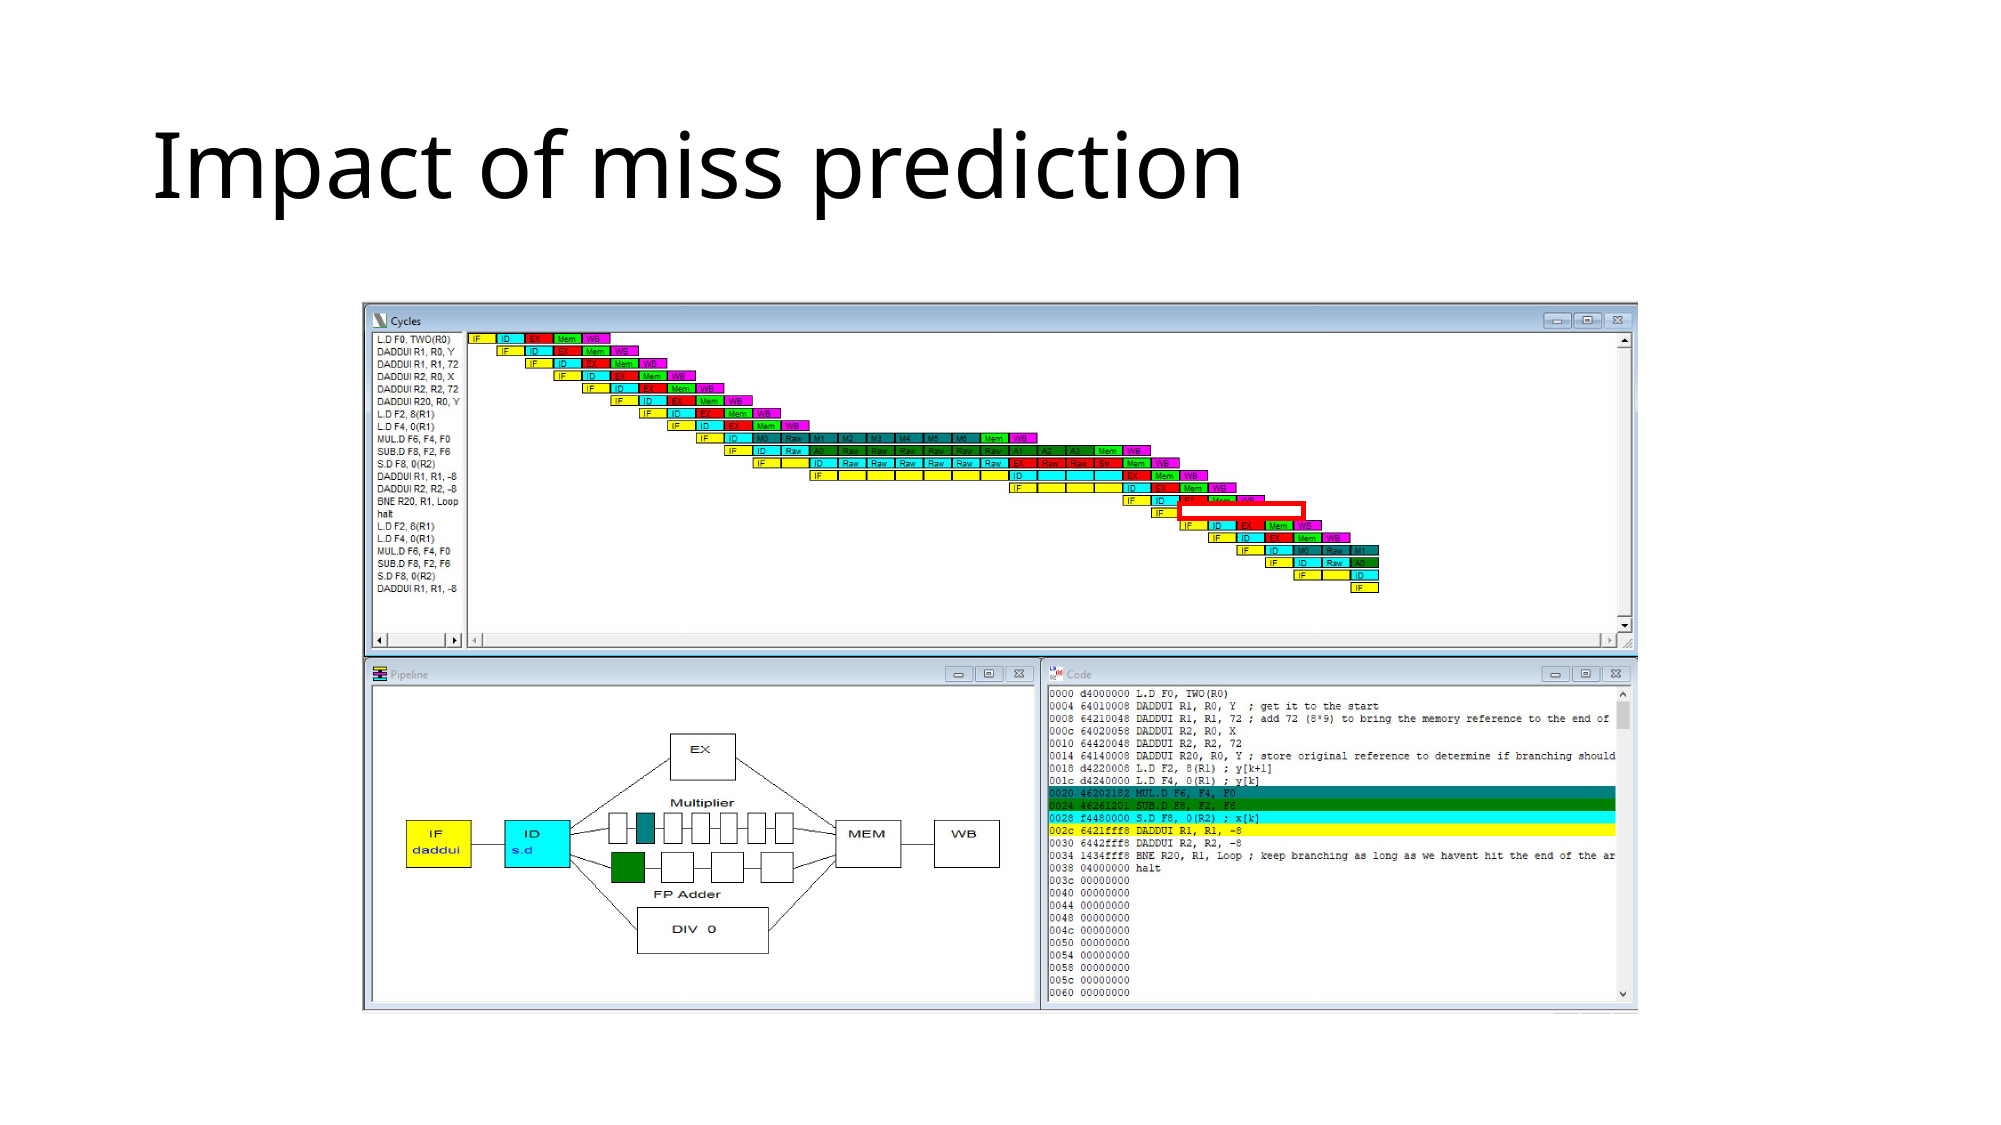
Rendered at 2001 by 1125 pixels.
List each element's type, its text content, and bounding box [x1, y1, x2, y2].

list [362, 299, 1638, 1014]
title Impact of miss prediction [137, 59, 1863, 278]
